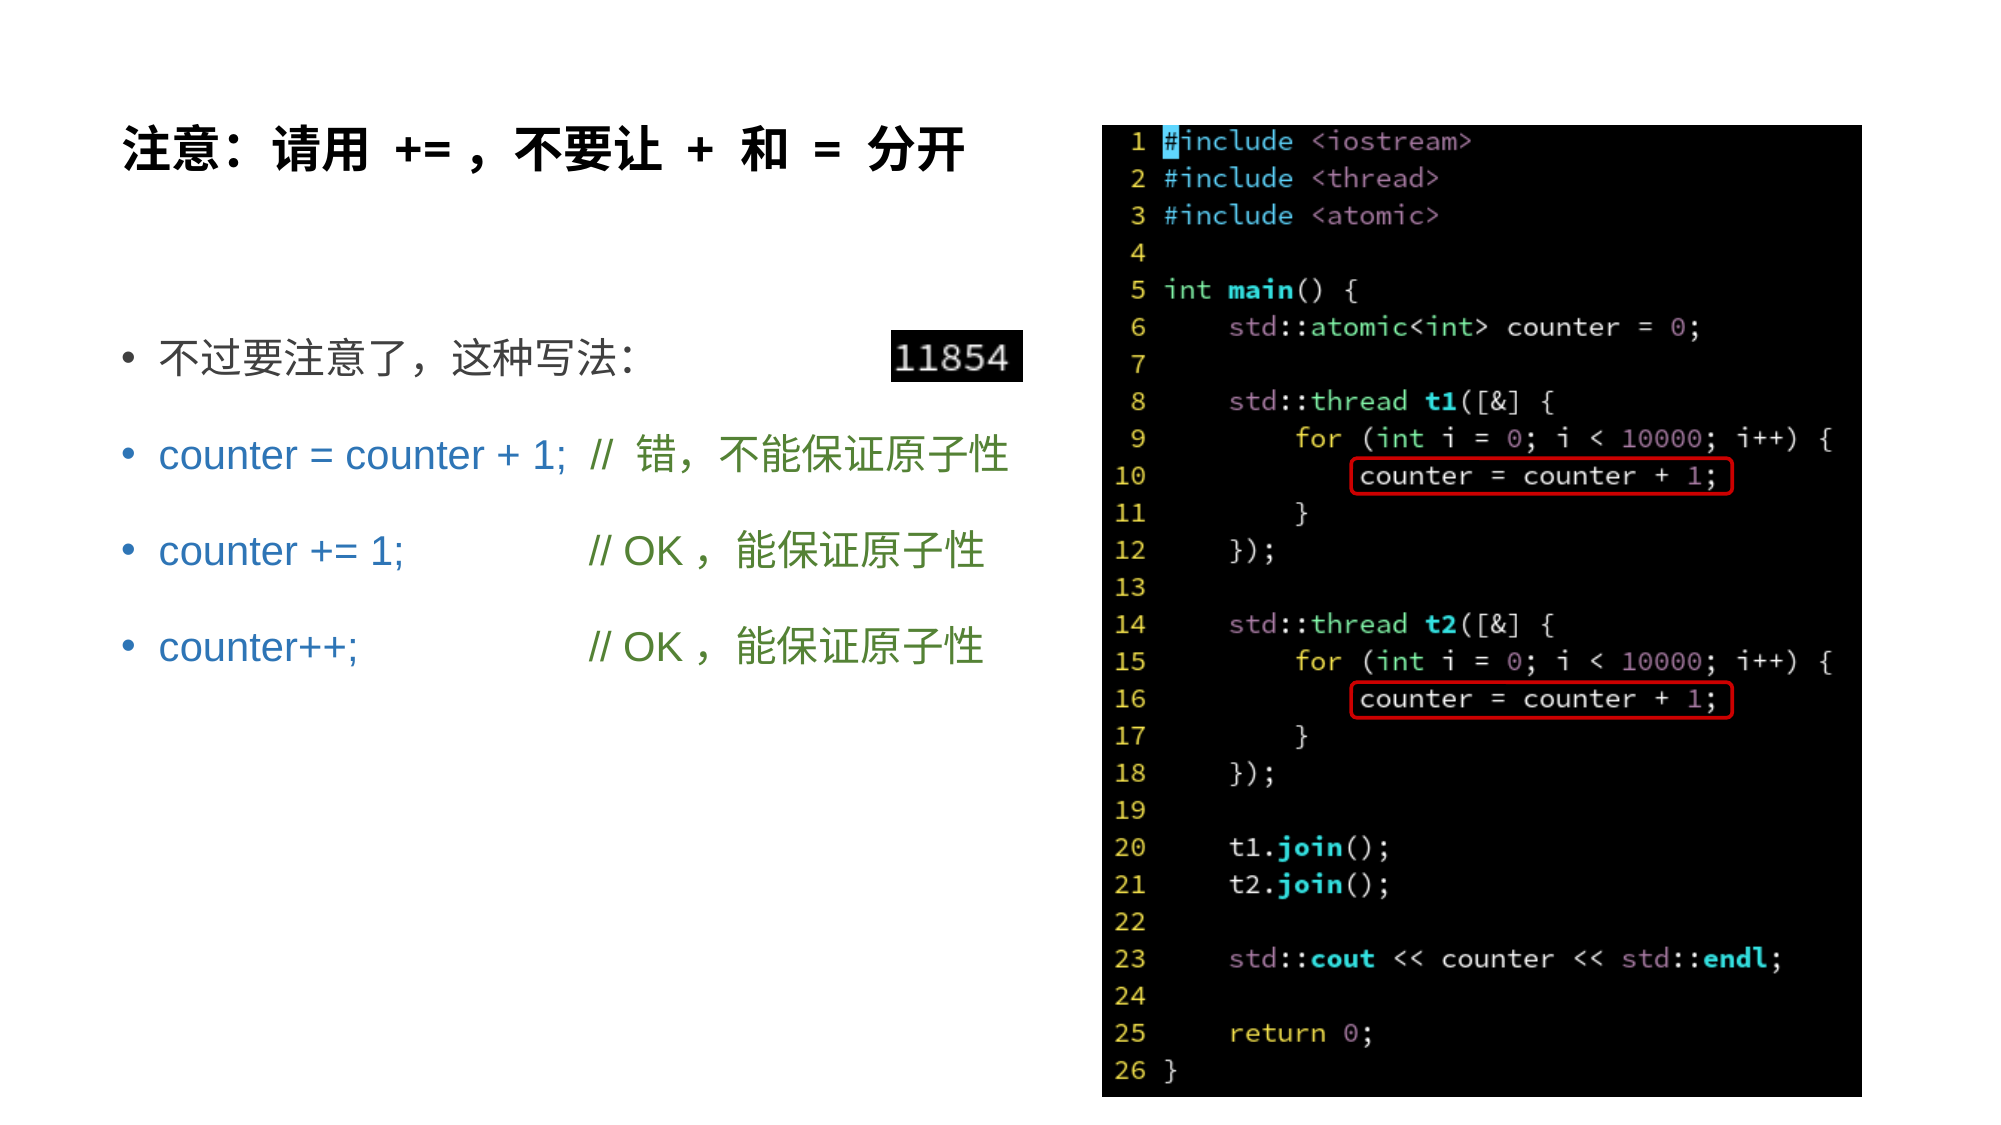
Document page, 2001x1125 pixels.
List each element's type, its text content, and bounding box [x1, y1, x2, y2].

picture [890, 330, 1023, 382]
title 注意：请用 +=，不要让 + 和 = 分开 [106, 42, 1832, 260]
list 不过要注意了，这种写法： counter = counter + 1; // 错，不能保证原子性 counter += 1; // OK，能保证原子性 counter++; // OK，能保证原子性 [106, 299, 1050, 1014]
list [1102, 125, 1862, 1097]
